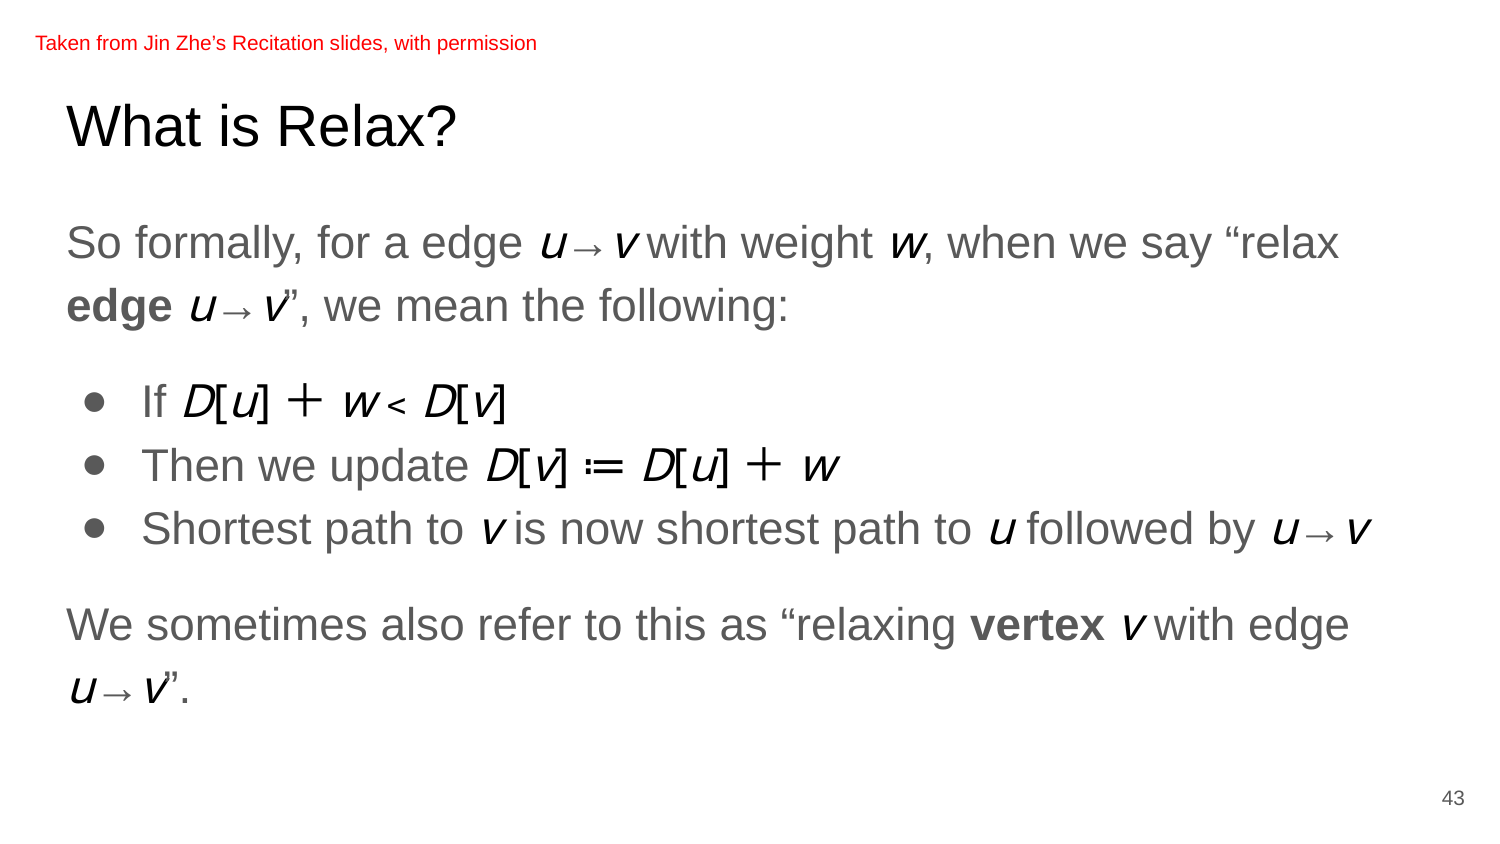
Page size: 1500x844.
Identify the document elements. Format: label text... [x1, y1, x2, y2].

title What is Relax? [51, 72, 1449, 167]
list So formally, for a edge u→v with weight w, when we say “relax edge u→v”, we mean the following: If D[u]＋w﹤D[v] Then we update D[v] ≔ D[u]＋w Shortest path to v is now shortest path to u followed by u→v We sometimes also refer to this as “relaxing vertex v with edge u→v”. [51, 189, 1449, 750]
slide_number 43 [1389, 764, 1480, 830]
text_box Taken from Jin Zhe’s Recitation slides, with permission [20, 14, 661, 82]
